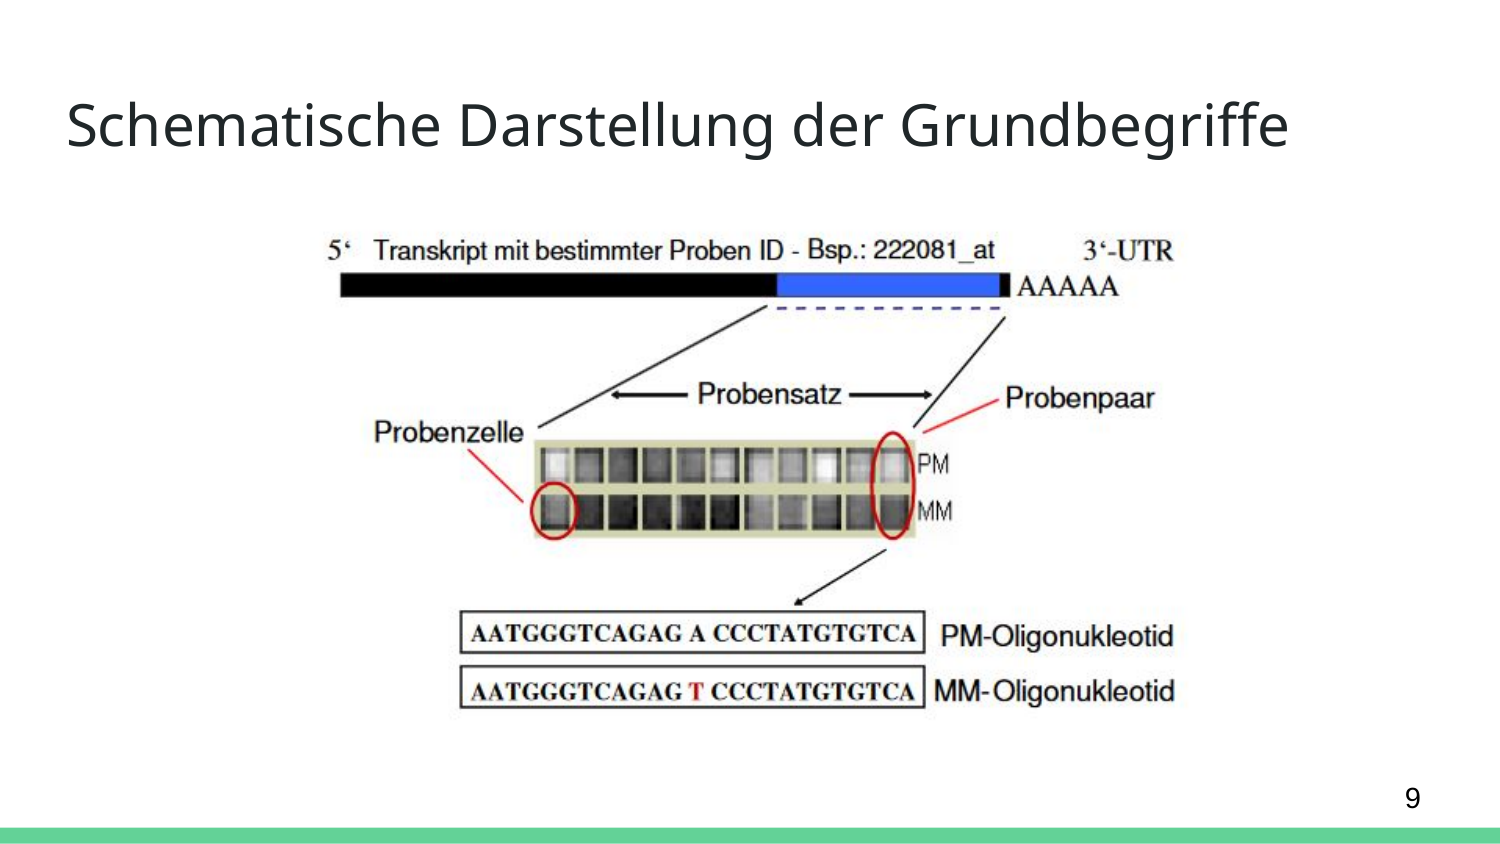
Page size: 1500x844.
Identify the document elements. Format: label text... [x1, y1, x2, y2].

picture [261, 207, 1239, 732]
slide_number ‹#› [1389, 764, 1480, 830]
title Schematische Darstellung der Grundbegriffe [51, 72, 1449, 167]
